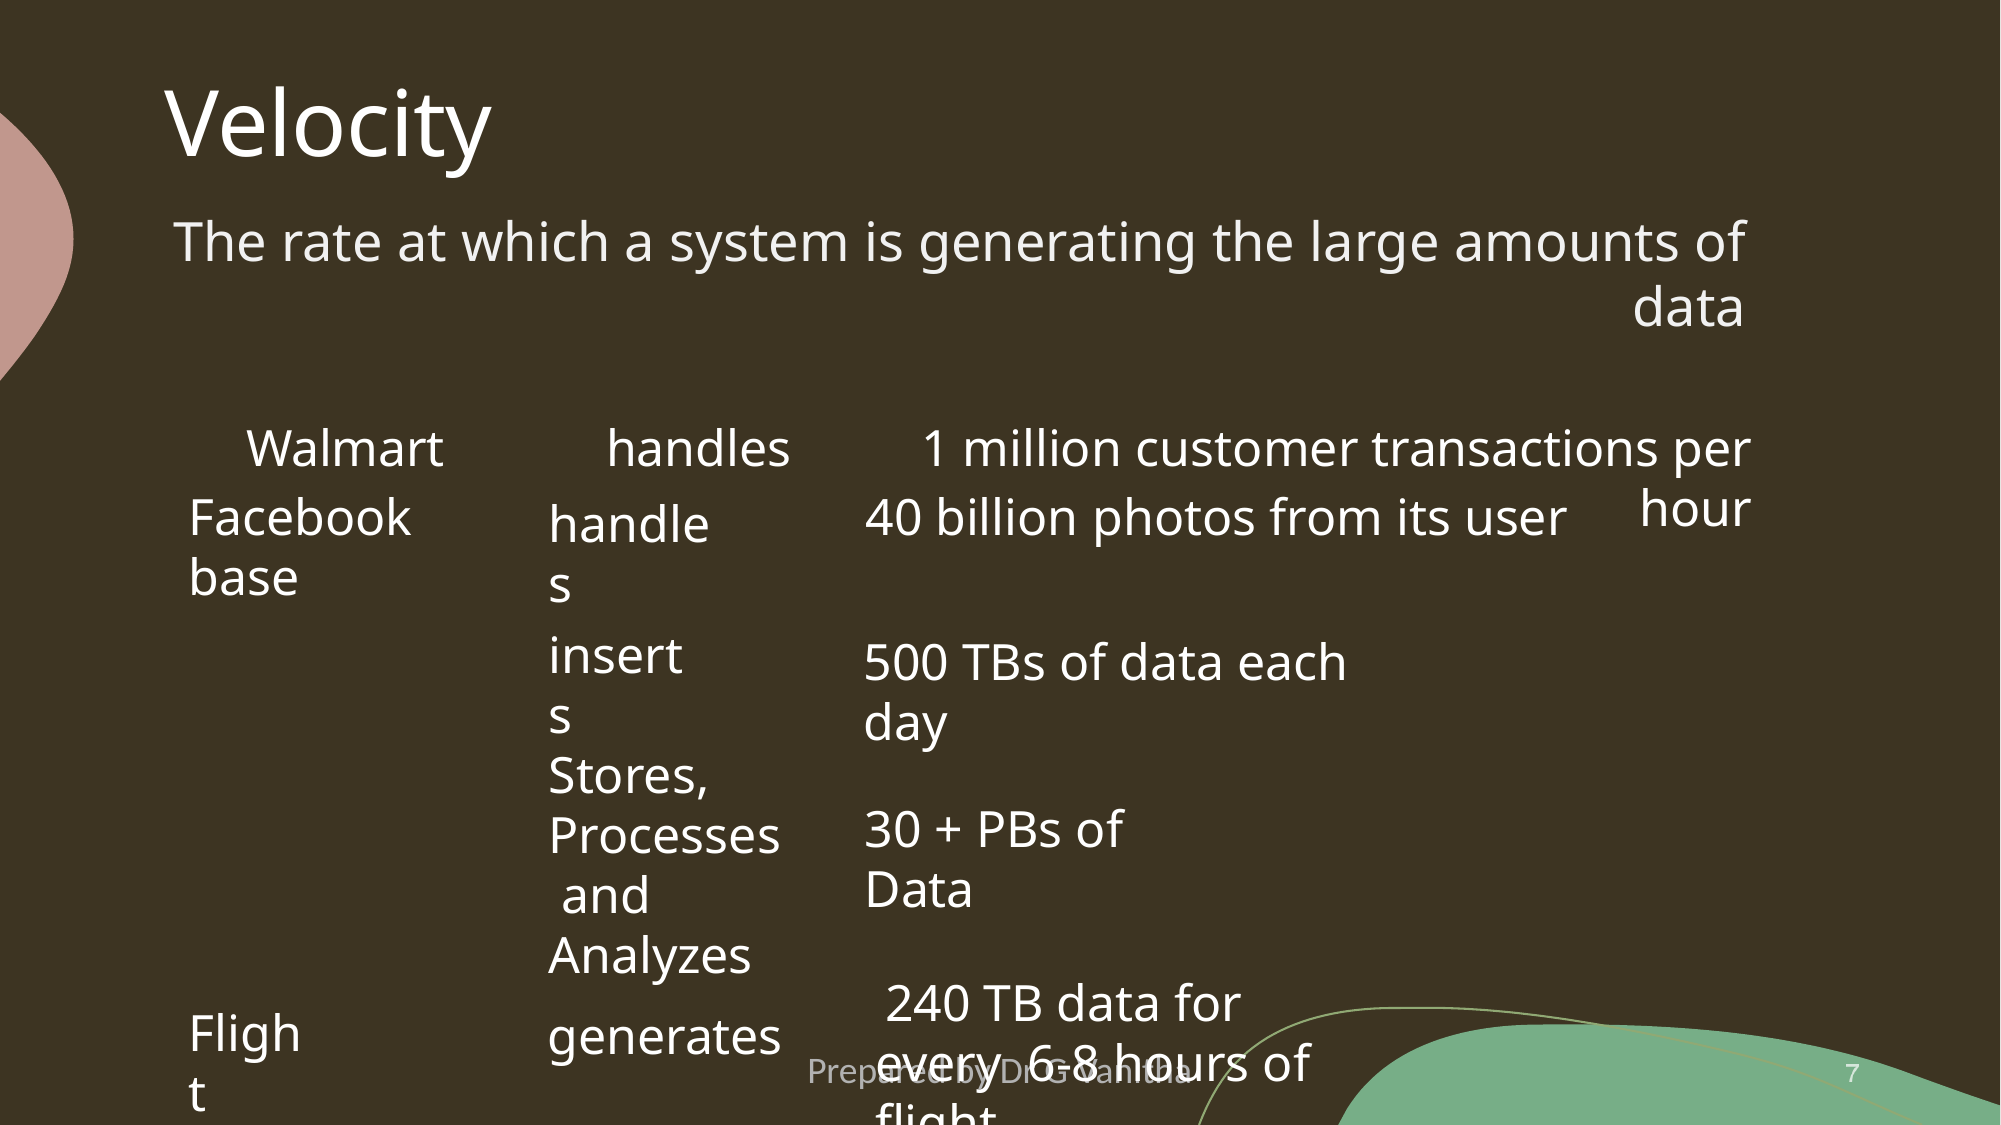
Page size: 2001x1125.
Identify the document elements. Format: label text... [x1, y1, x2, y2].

text_box 240 TB data for every 6-8 hours of flight [872, 969, 1368, 1125]
text_box inserts [546, 621, 698, 741]
title Velocity [162, 62, 1887, 253]
picture [1846, 1063, 1859, 1083]
text_box Stores, Processes and Analyzes generates [545, 741, 784, 1065]
text_box 30 + PBs of Data [862, 795, 1246, 918]
footer Prepared by Dr G Vanitha [680, 1046, 1320, 1103]
text_box 500 TBs of data each day [861, 628, 1435, 751]
text_box The rate at which a system is generating the large amounts of data Walmart handles 1 million customer transactions per hour [137, 205, 1753, 537]
text_box handles [546, 606, 726, 613]
text_box Flight [186, 999, 313, 1122]
text_box Facebook 40 billion photos from its user base [186, 483, 1639, 606]
